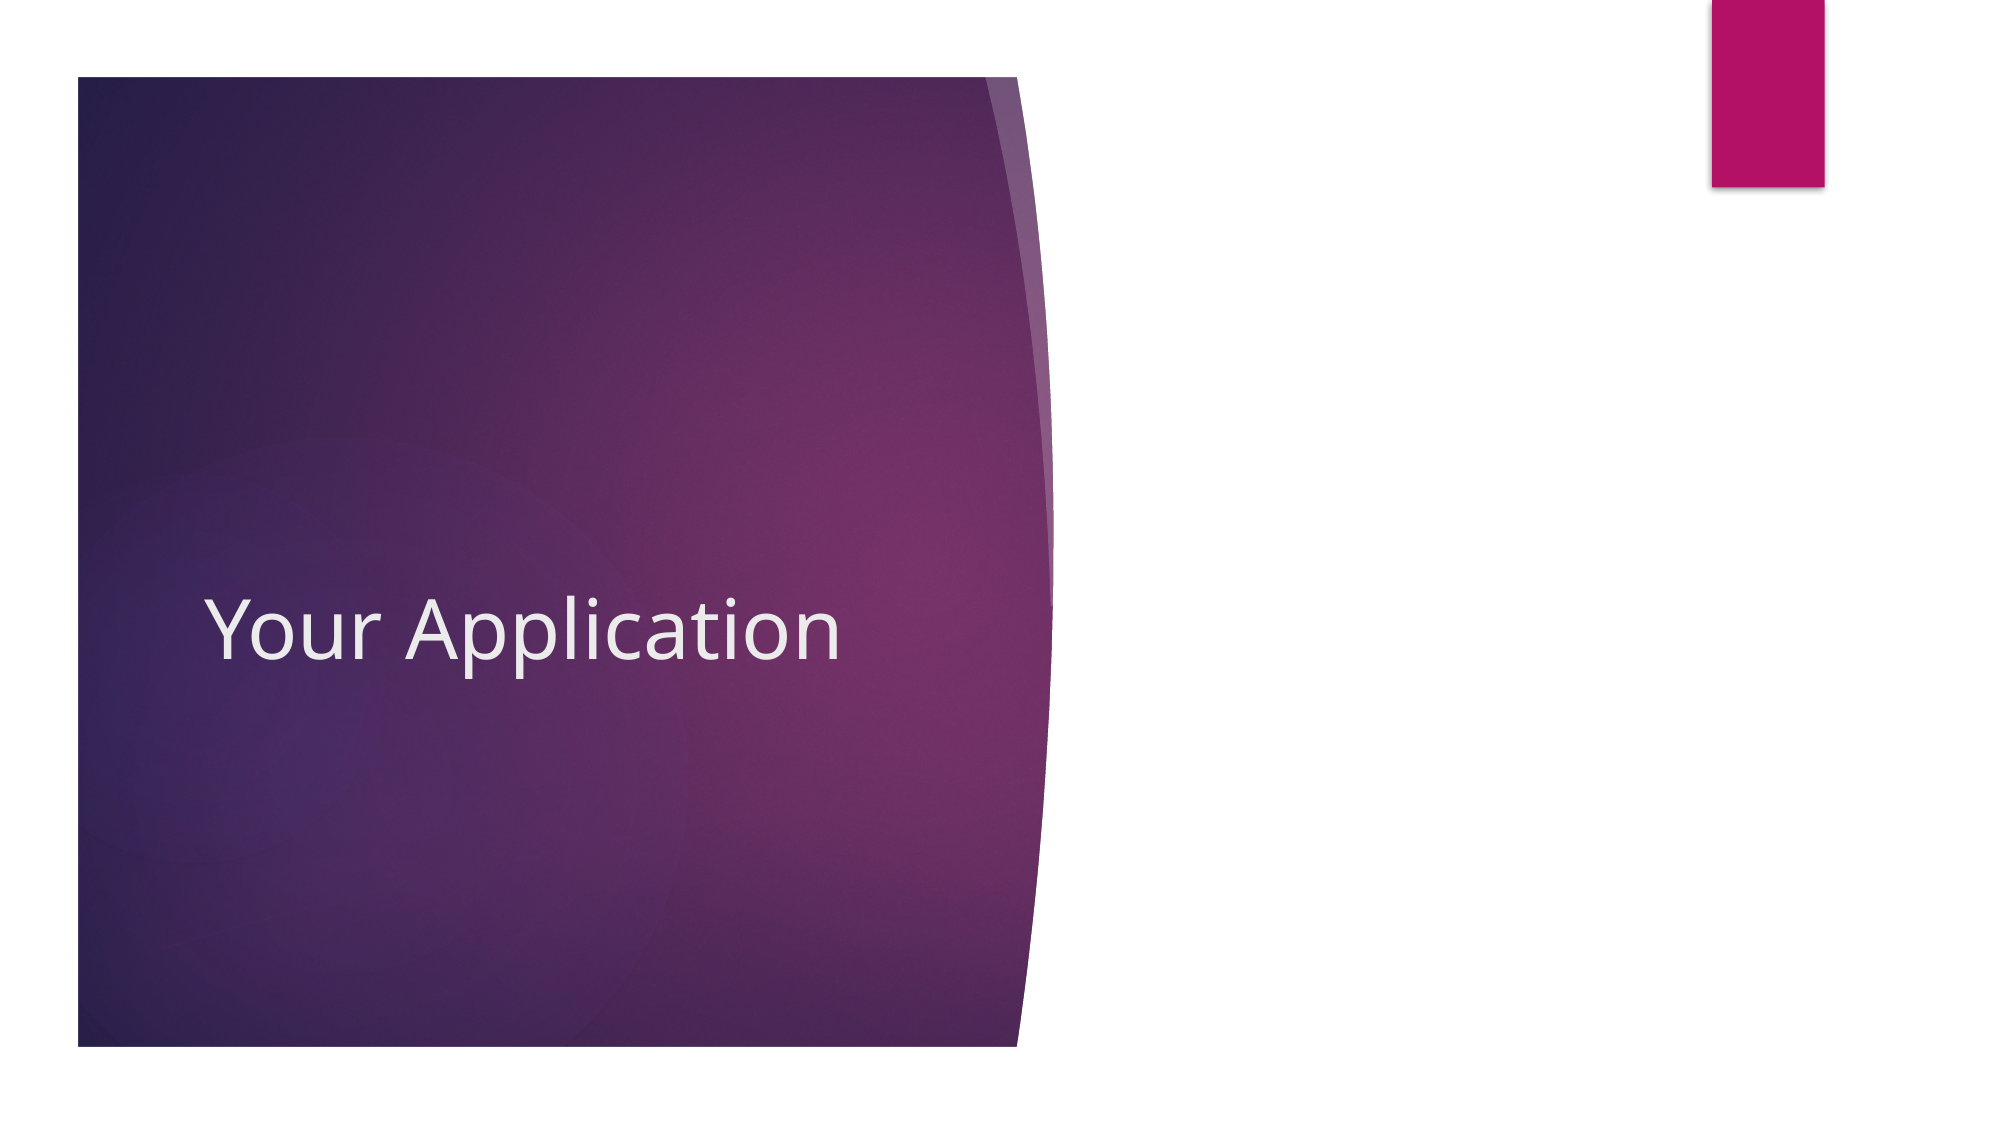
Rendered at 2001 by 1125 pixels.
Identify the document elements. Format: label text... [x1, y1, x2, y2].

title Your Application [189, 439, 904, 814]
